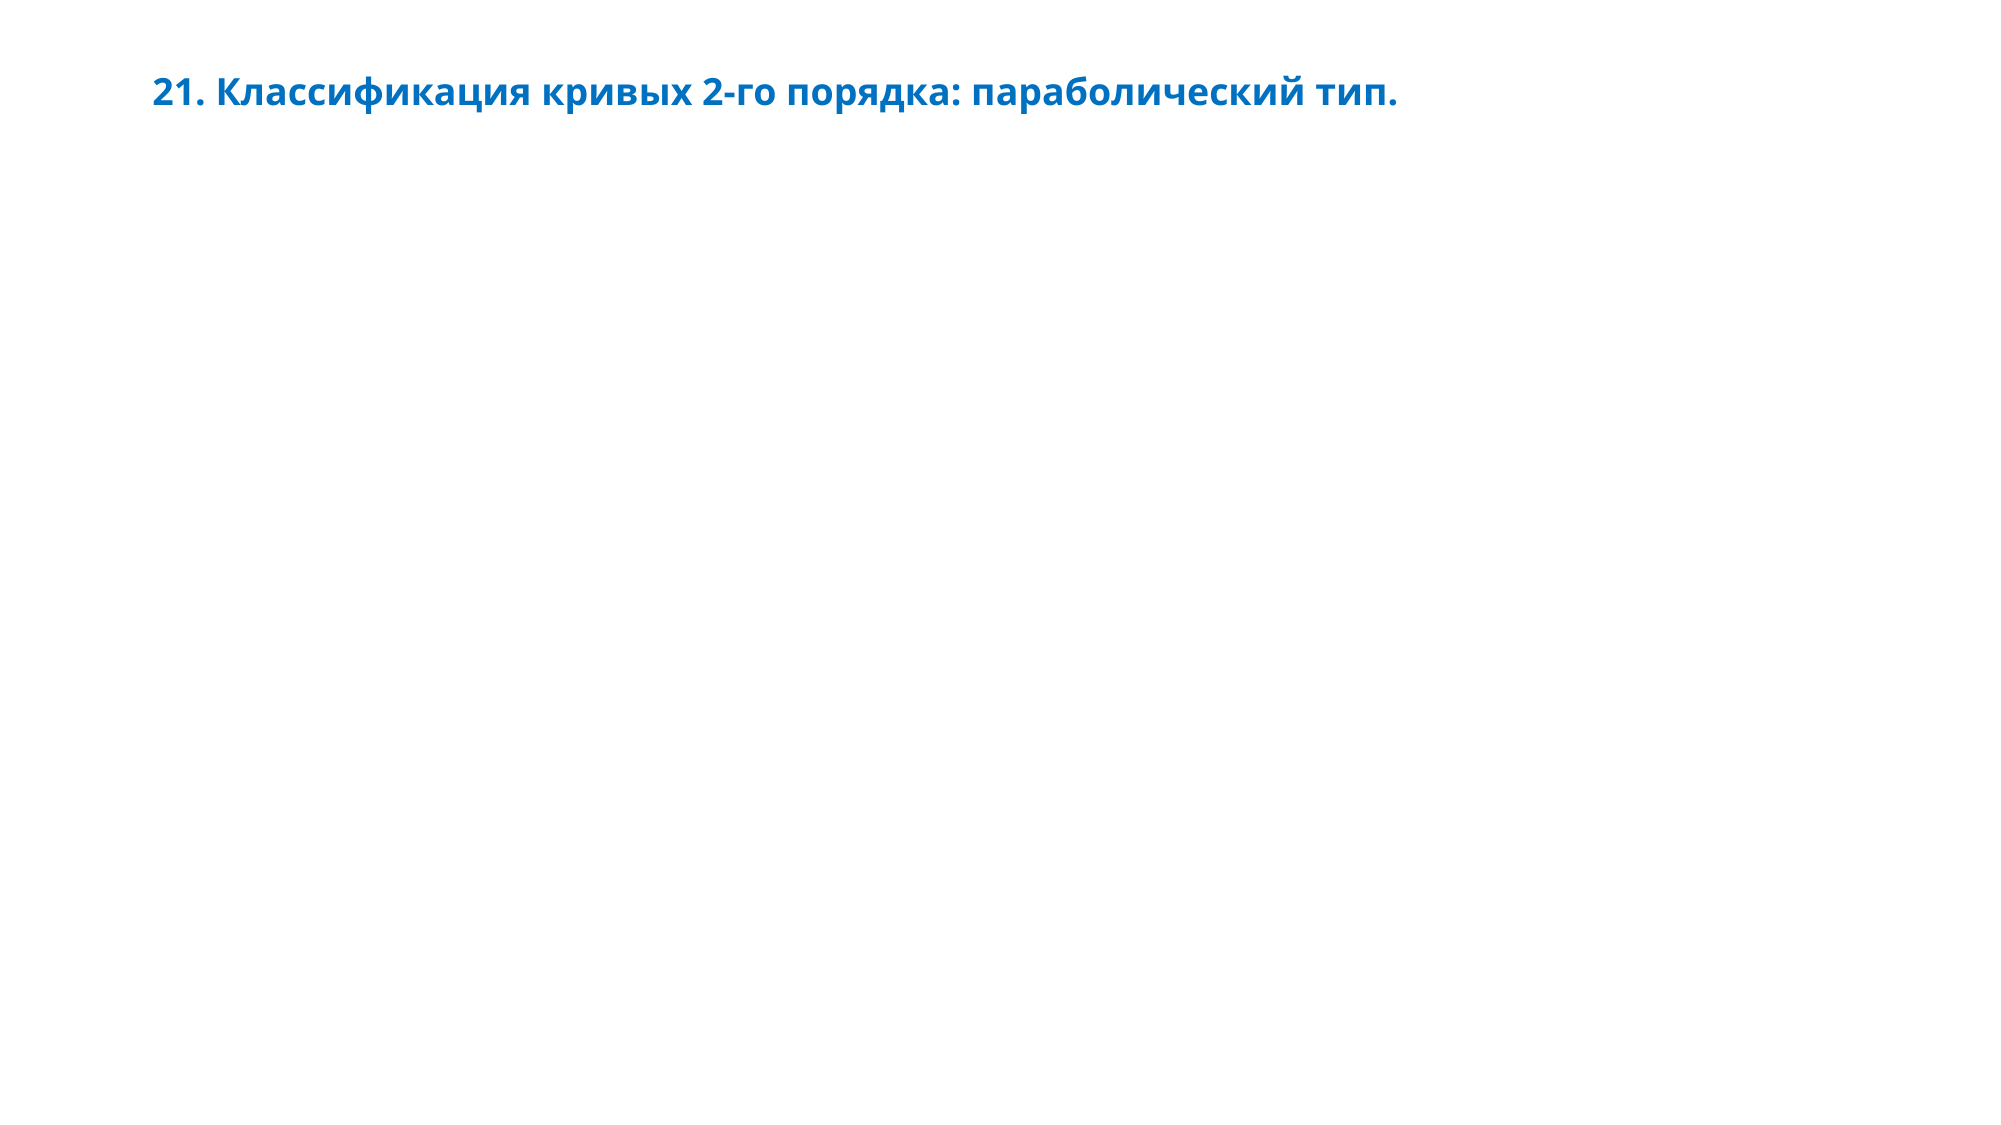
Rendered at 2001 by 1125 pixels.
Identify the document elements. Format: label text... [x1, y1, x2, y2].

title 21. Классификация кривых 2-го порядка: параболический тип. [137, 65, 1863, 141]
